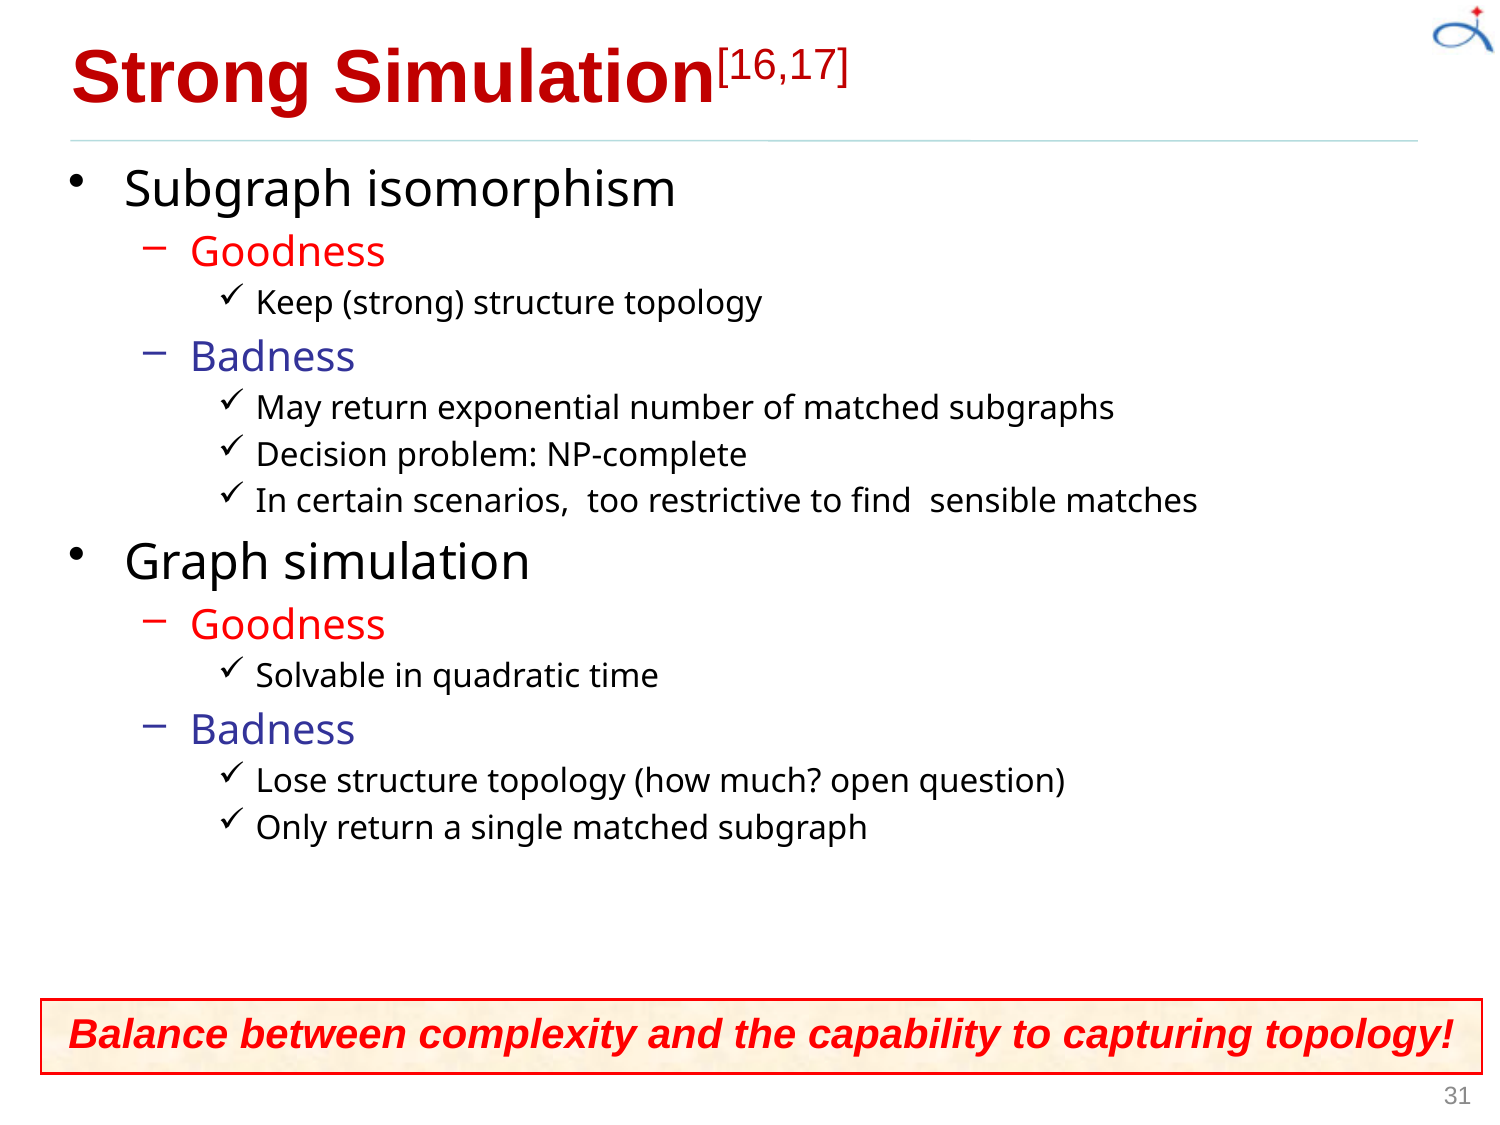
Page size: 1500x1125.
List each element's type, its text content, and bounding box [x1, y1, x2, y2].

slide_number 31 [1136, 1065, 1487, 1125]
picture [1432, 5, 1495, 55]
text_box Balance between complexity and the capability to capturing topology! [41, 999, 1483, 1074]
list Subgraph isomorphism Goodness Keep (strong) structure topology Badness May return exponential number of matched subgraphs Decision problem: NP-complete In certain scenarios, too restrictive to find sensible matches Graph simulation Goodness Solvable in quadratic time Badness Lose structure topology (how much? open question) Only return a single matched subgraph [52, 148, 1341, 999]
title Strong Simulation[16,17] [55, 7, 1341, 138]
